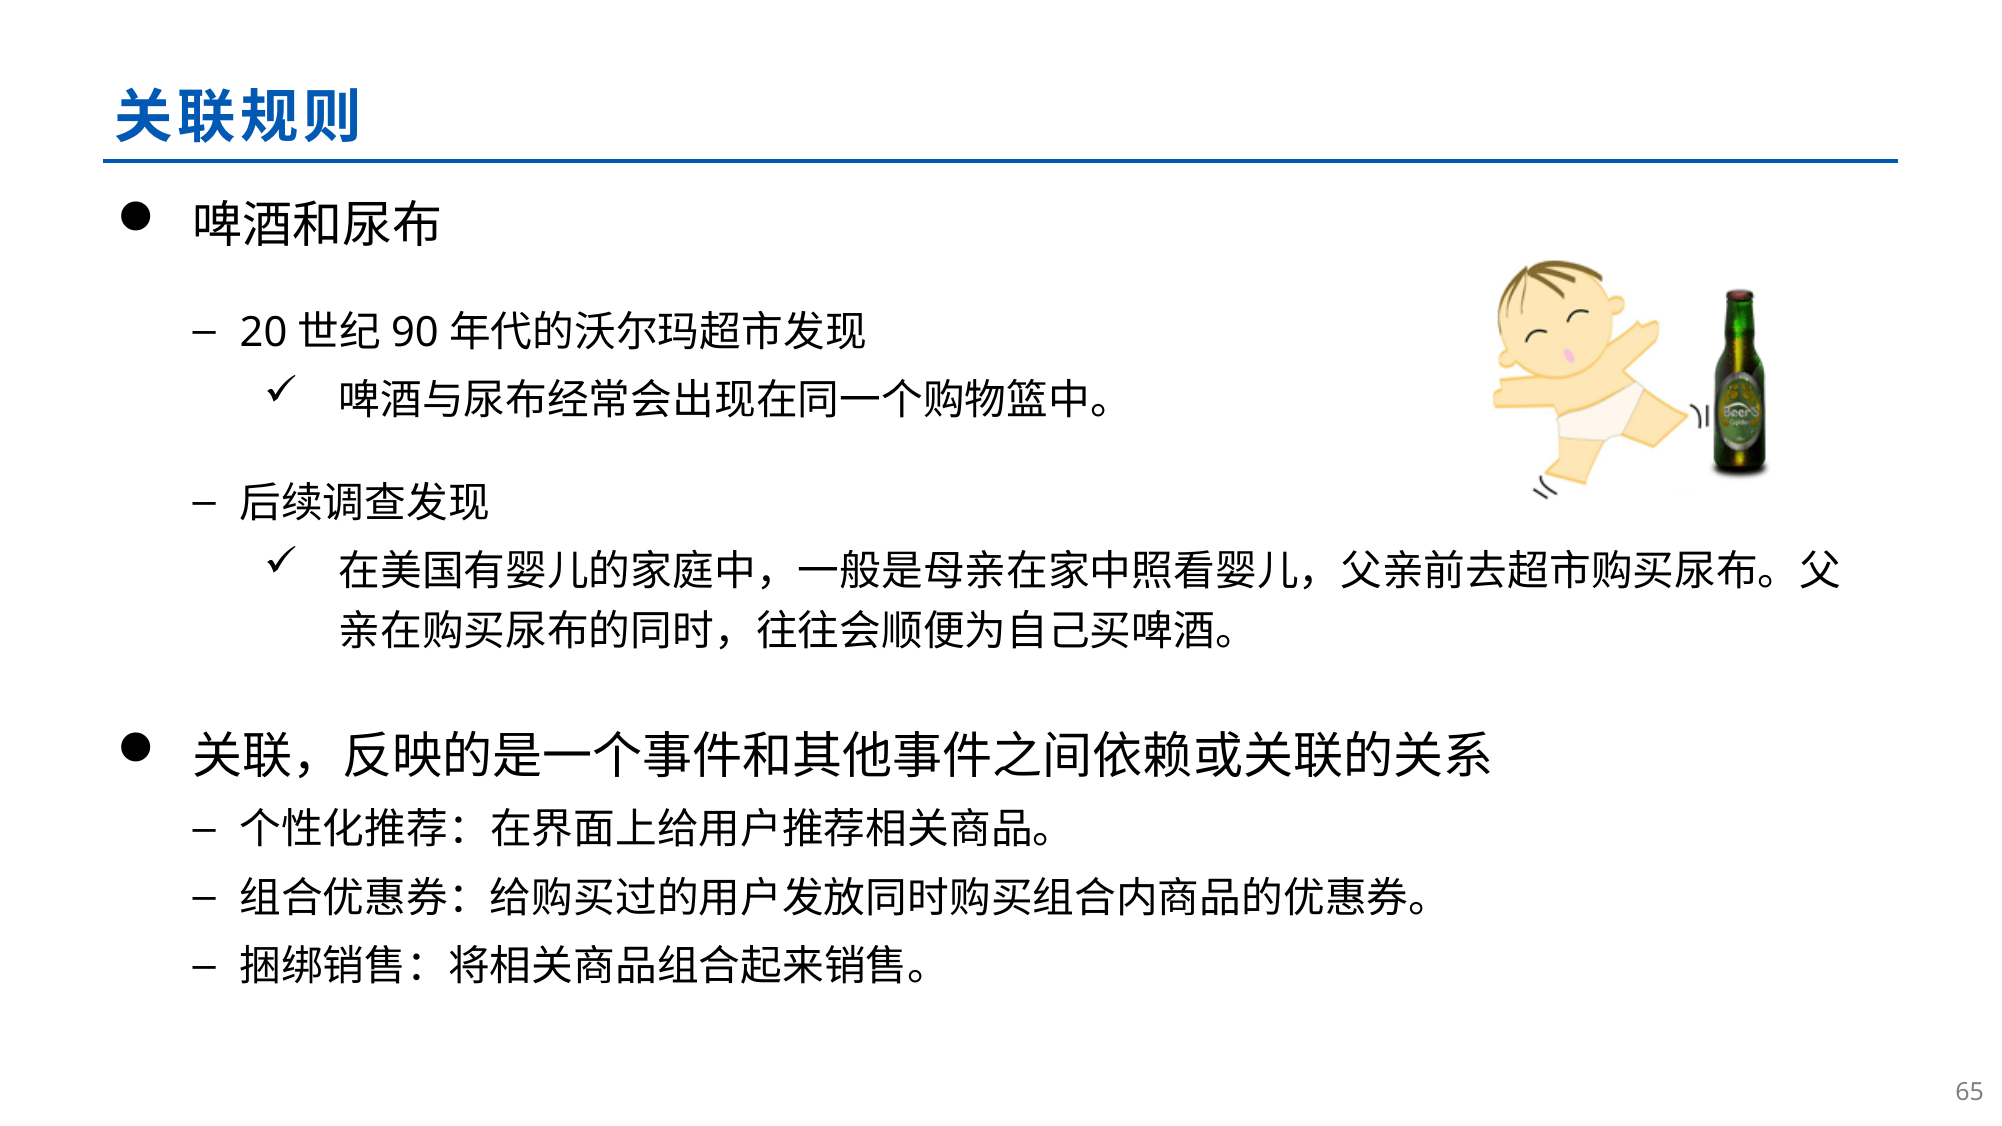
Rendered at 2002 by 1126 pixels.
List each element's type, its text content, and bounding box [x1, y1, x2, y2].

picture [1437, 203, 1870, 548]
title 关联规则 [99, 54, 1901, 173]
slide_number 64 [1532, 1065, 1999, 1119]
list 啤酒和尿布 20世纪90年代的沃尔玛超市发现 啤酒与尿布经常会出现在同一个购物篮中。 后续调查发现 在美国有婴儿的家庭中，一般是母亲在家中照看婴儿，父亲前去超市购买尿布。父亲在购买尿布的同时，往往会顺便为自己买啤酒。 关联，反映的是一个事件和其他事件之间依赖或关联的关系 个性化推荐：在界面上给用户推荐相关商品。 组合优惠券：给购买过的用户发放同时购买组合内商品的优惠券。 捆绑销售：将相关商品组合起来销售。 [102, 172, 1899, 1036]
